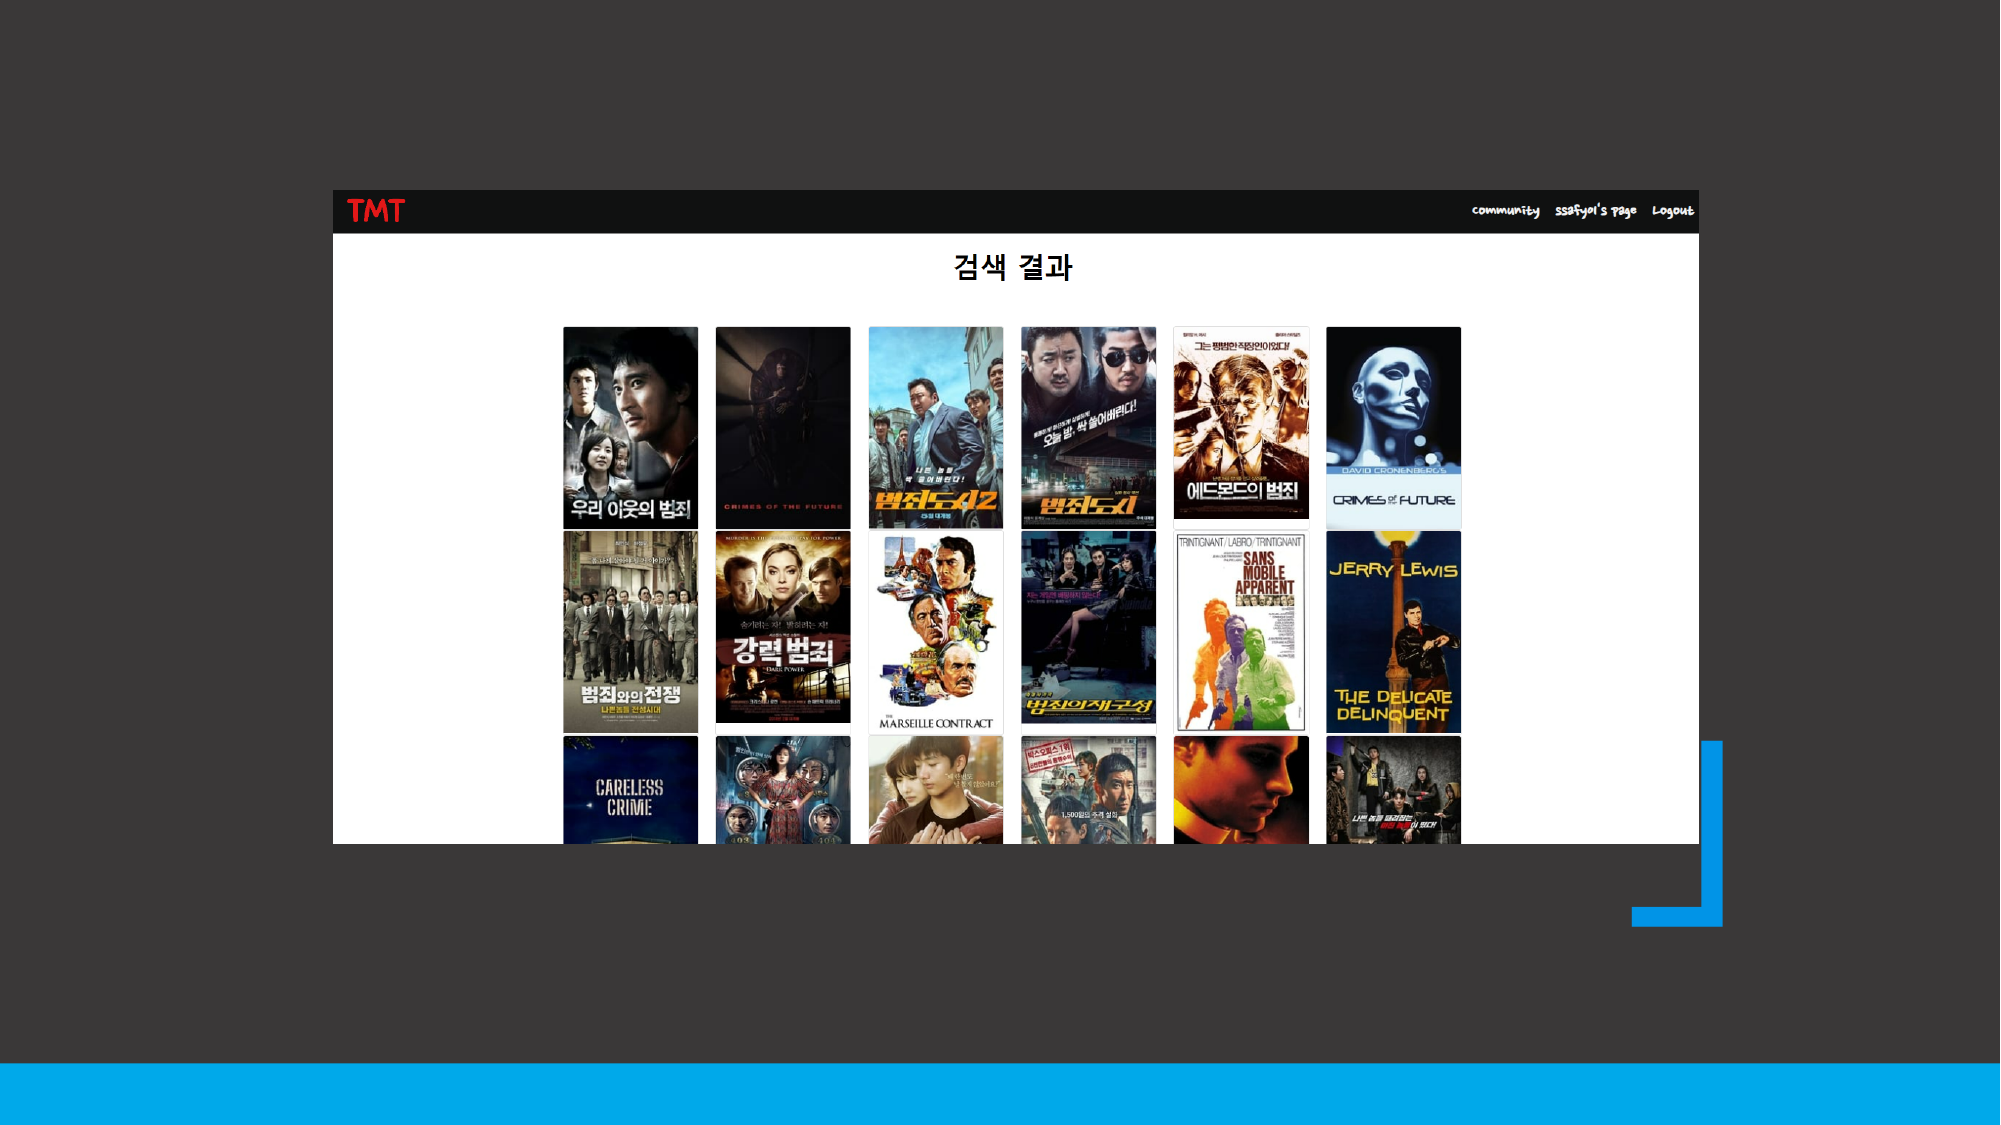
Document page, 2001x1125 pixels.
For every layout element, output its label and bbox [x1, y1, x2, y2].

picture [333, 190, 1699, 844]
text_box [166, 130, 1821, 968]
text_box [0, 1062, 2000, 1125]
